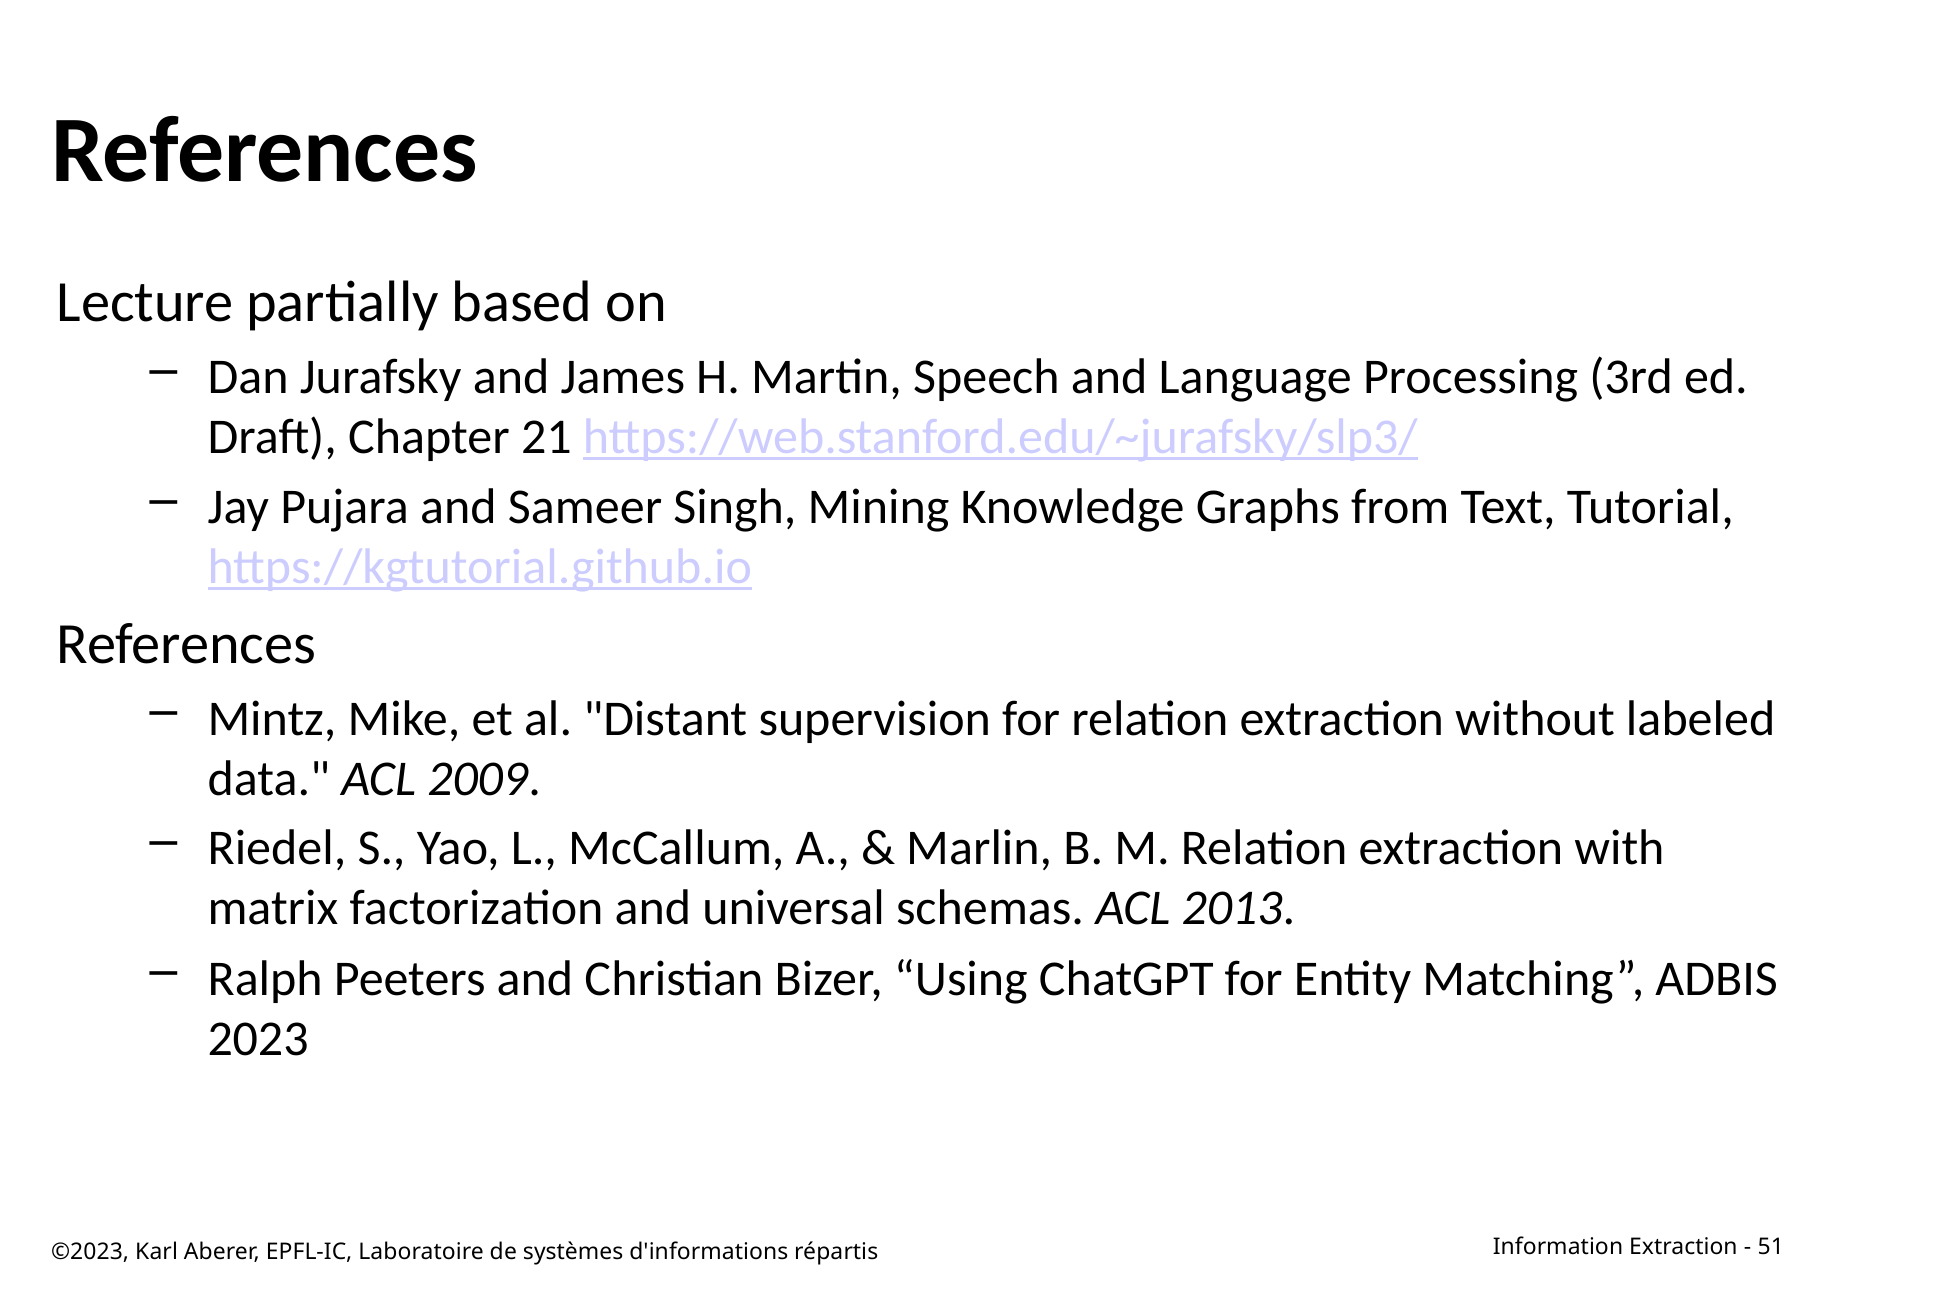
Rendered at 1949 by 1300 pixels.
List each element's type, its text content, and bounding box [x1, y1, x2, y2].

title References [32, 57, 1803, 232]
footer ©2023, Karl Aberer, EPFL-IC, Laboratoire de systèmes d'informations répartis [32, 1227, 1284, 1271]
list Lecture partially based on Dan Jurafsky and James H. Martin, Speech and Language Processing (3rd ed. Draft), Chapter 21 https://web.stanford.edu/~jurafsky/slp3/ Jay Pujara and Sameer Singh, Mining Knowledge Graphs from Text, Tutorial, https://kgtutorial.github.io References Mintz, Mike, et al. "Distant supervision for relation extraction without labeled data." ACL 2009. Riedel, S., Yao, L., McCallum, A., & Marlin, B. M. Relation extraction with matrix factorization and universal schemas. ACL 2013. Ralph Peeters and Christian Bizer, “Using ChatGPT for Entity Matching”, ADBIS 2023 [37, 253, 1809, 1208]
